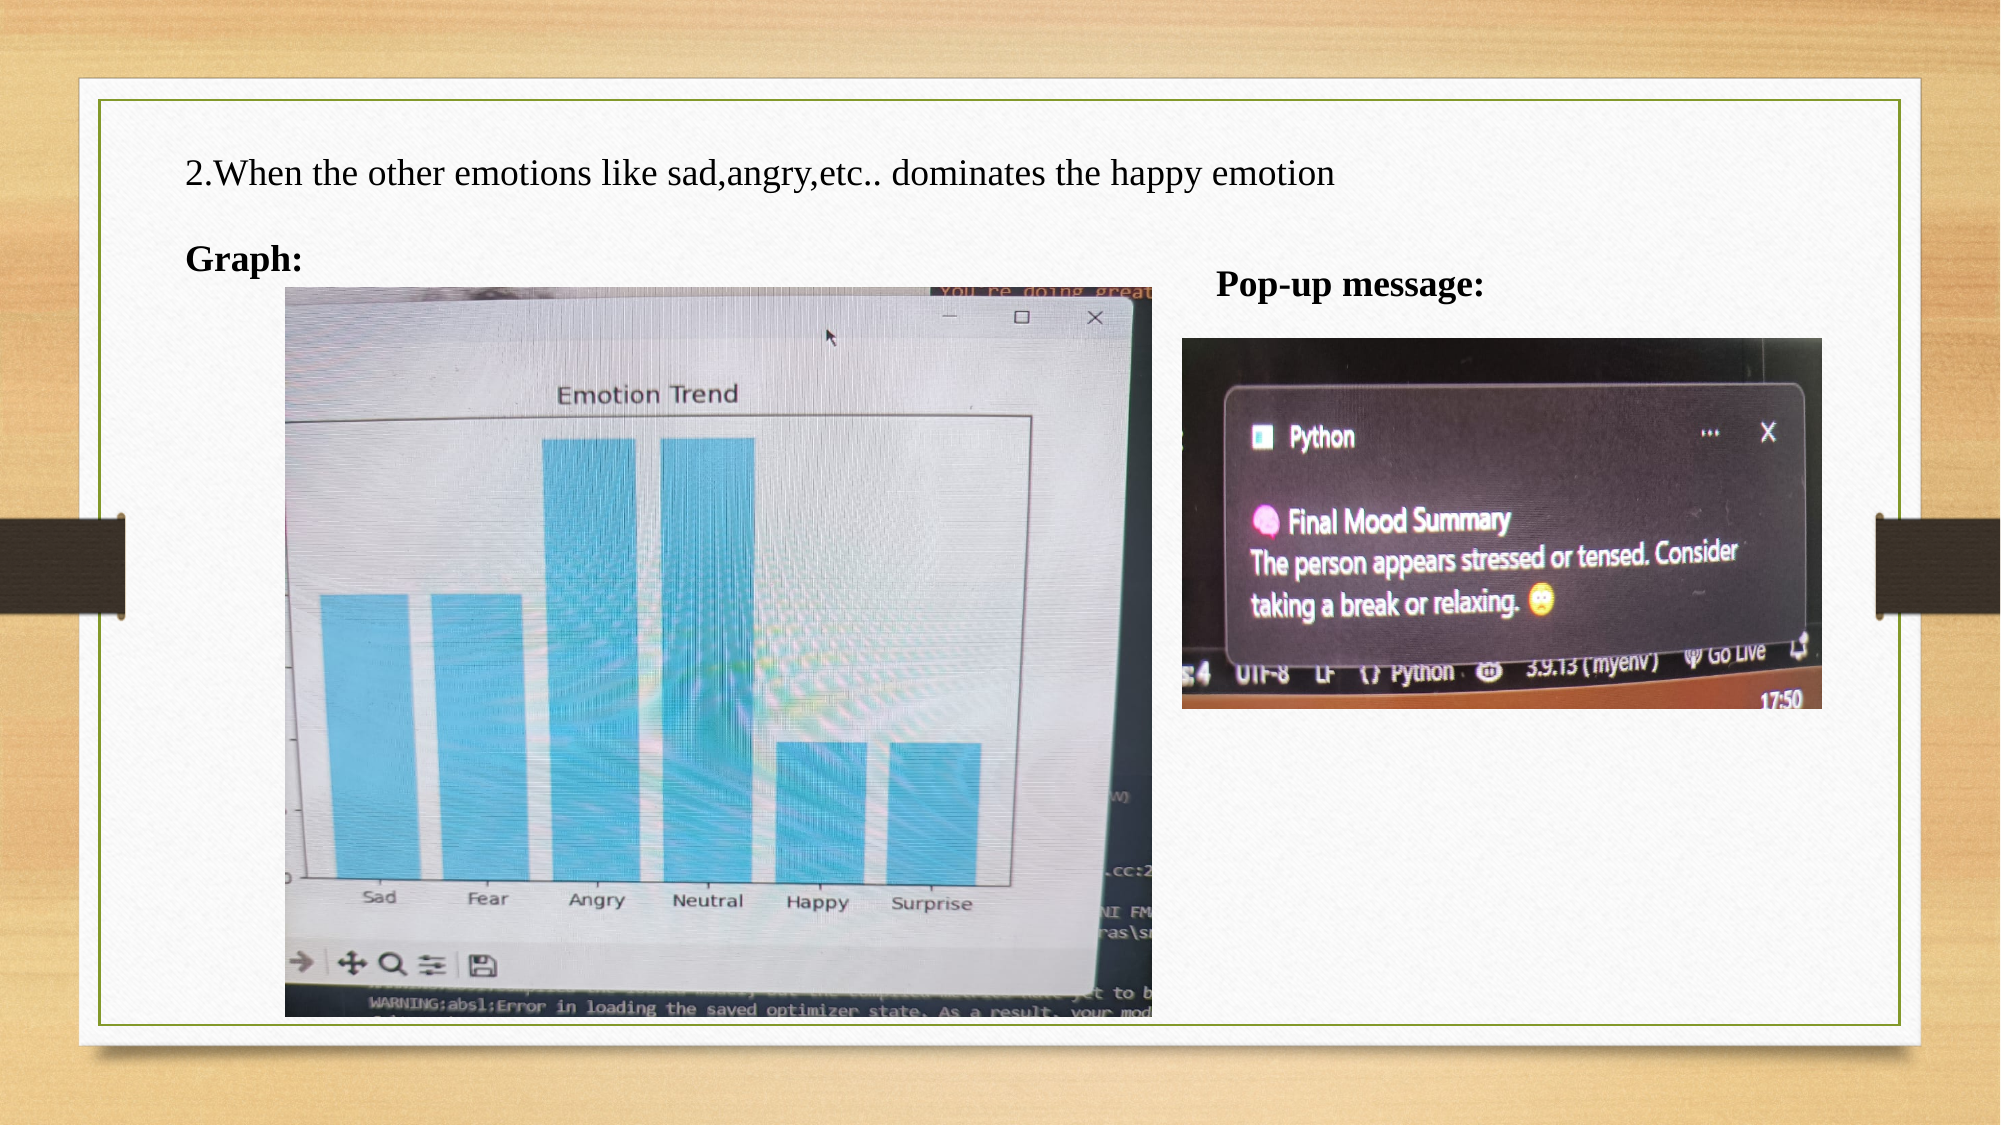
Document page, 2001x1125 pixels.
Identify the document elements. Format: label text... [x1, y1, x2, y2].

picture [0, 0, 2001, 1125]
text_box Pop-up message: [1201, 251, 1590, 312]
text_box Graph: [170, 227, 559, 287]
text_box 2.When the other emotions like sad,angry,etc.. dominates the happy emotion [170, 140, 1444, 201]
